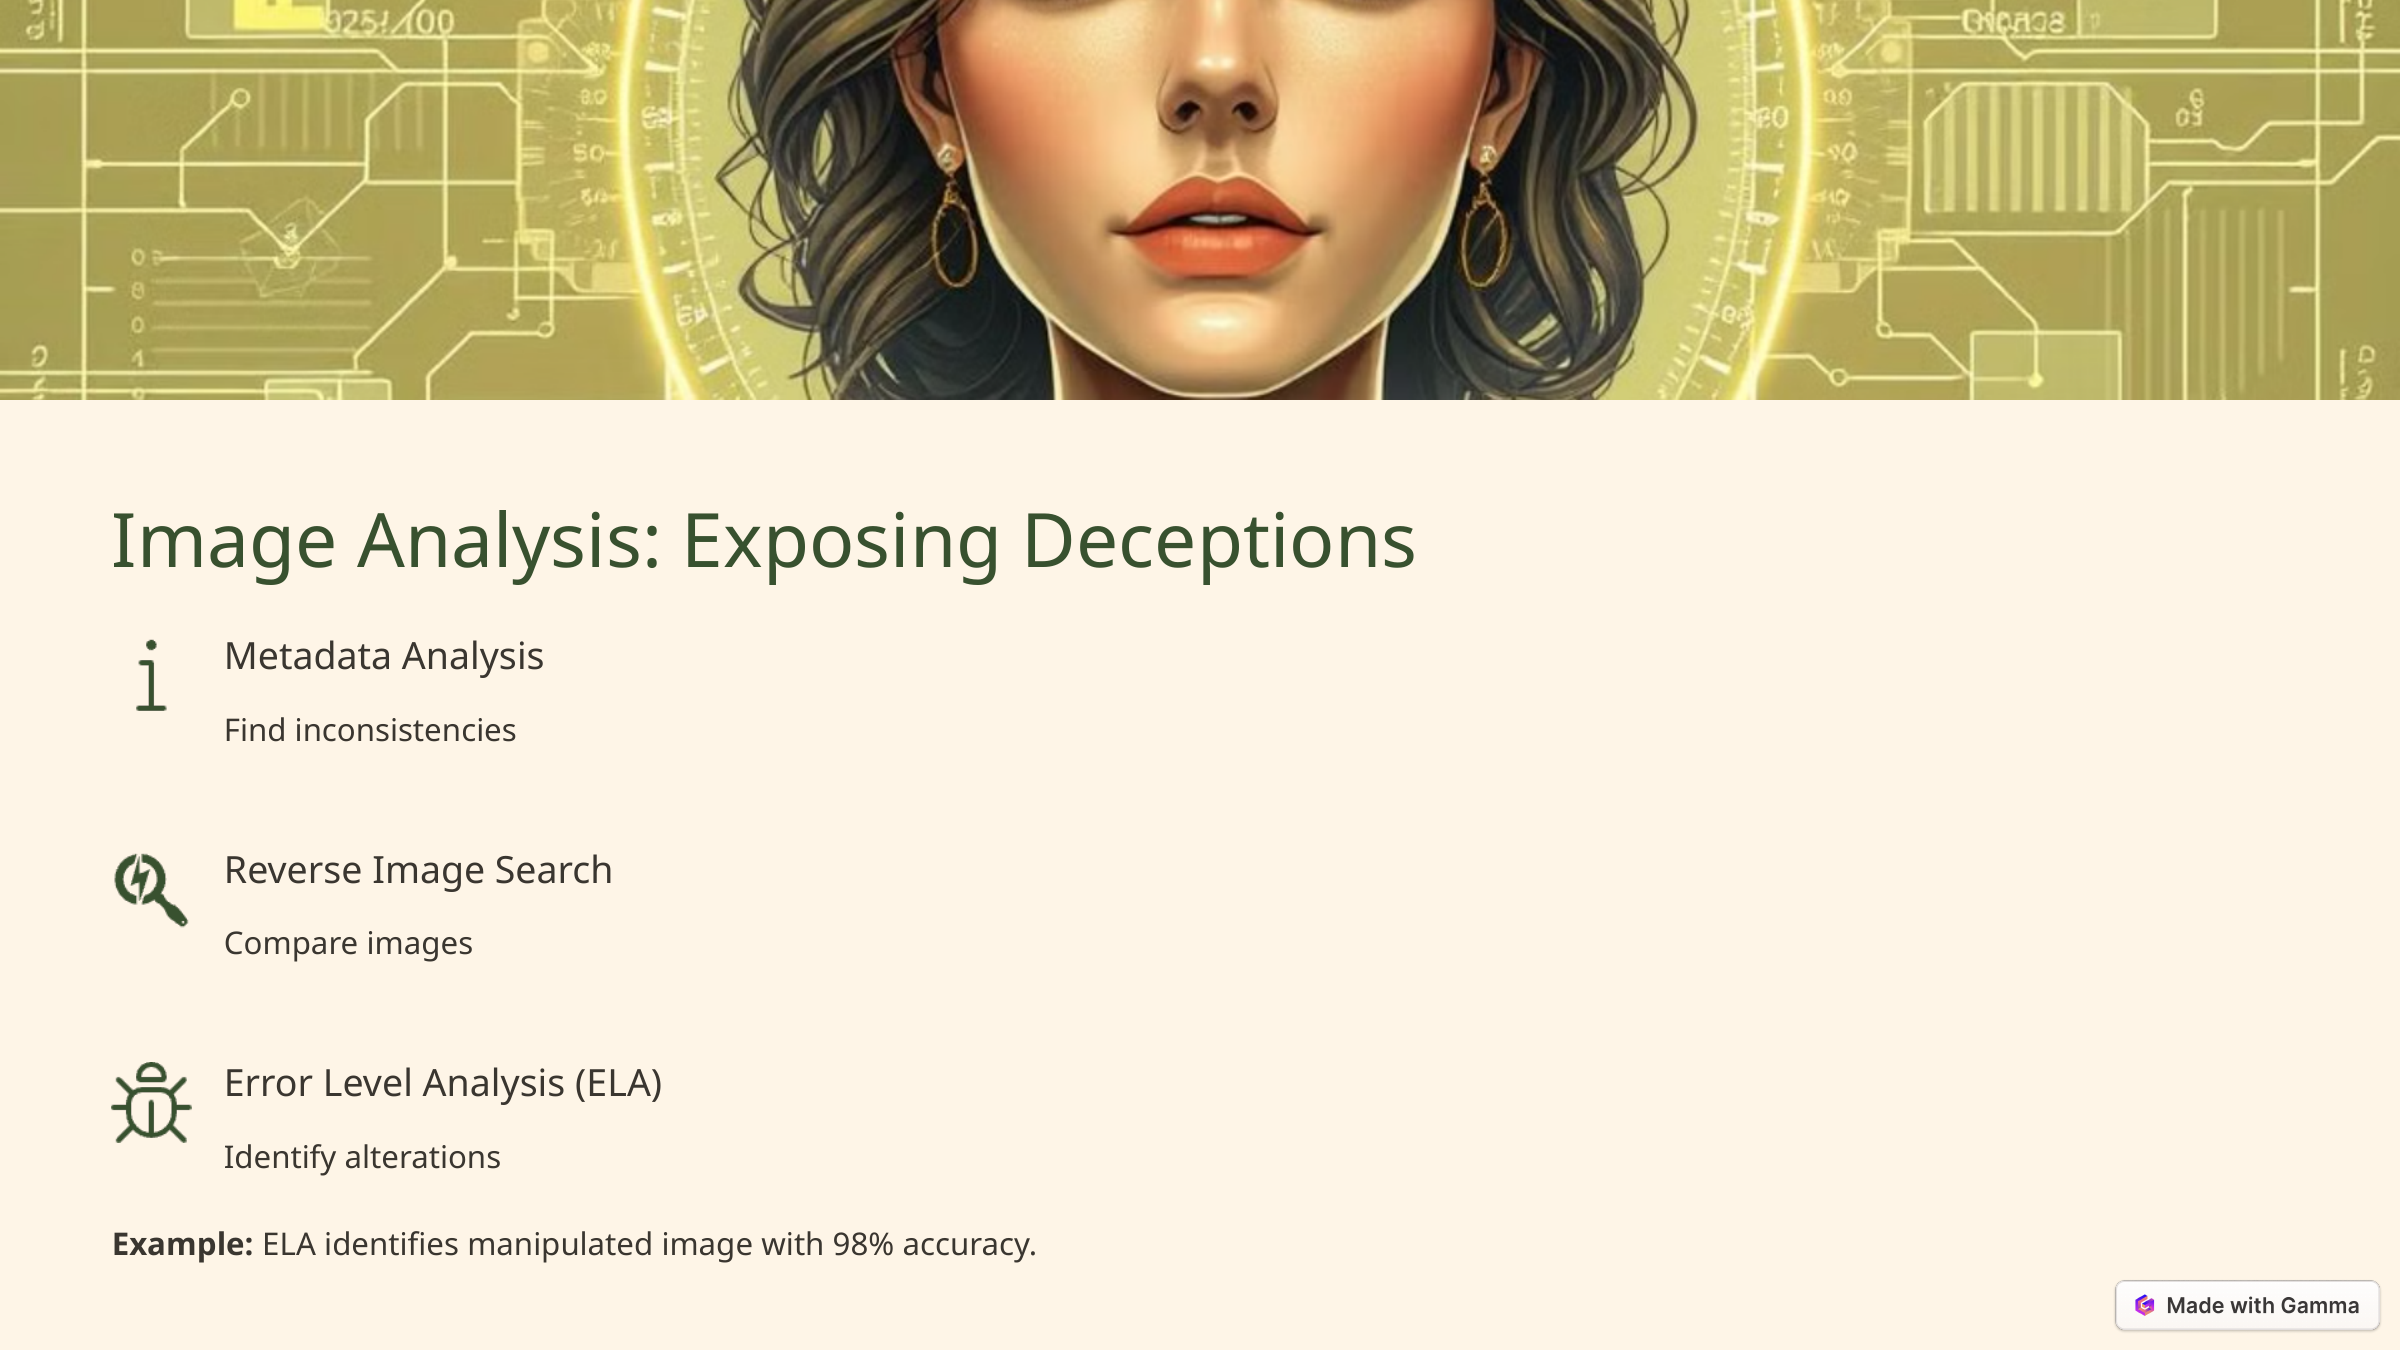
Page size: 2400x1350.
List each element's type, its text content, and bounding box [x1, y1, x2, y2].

picture [111, 635, 192, 716]
text_box Metadata Analysis [223, 630, 601, 678]
text_box Reverse Image Search [223, 843, 607, 891]
text_box Compare images [223, 909, 2288, 962]
picture [111, 1062, 192, 1143]
text_box Find inconsistencies [223, 696, 2288, 748]
picture [111, 849, 192, 930]
text_box Error Level Analysis (ELA) [223, 1057, 673, 1104]
picture [2106, 1271, 2389, 1339]
text_box Image Analysis: Exposing Deceptions [111, 488, 1402, 583]
text_box Identify alterations [223, 1123, 2288, 1175]
text_box Example: ELA identifies manipulated image with 98% accuracy. [111, 1210, 2288, 1262]
picture [0, 0, 2400, 400]
